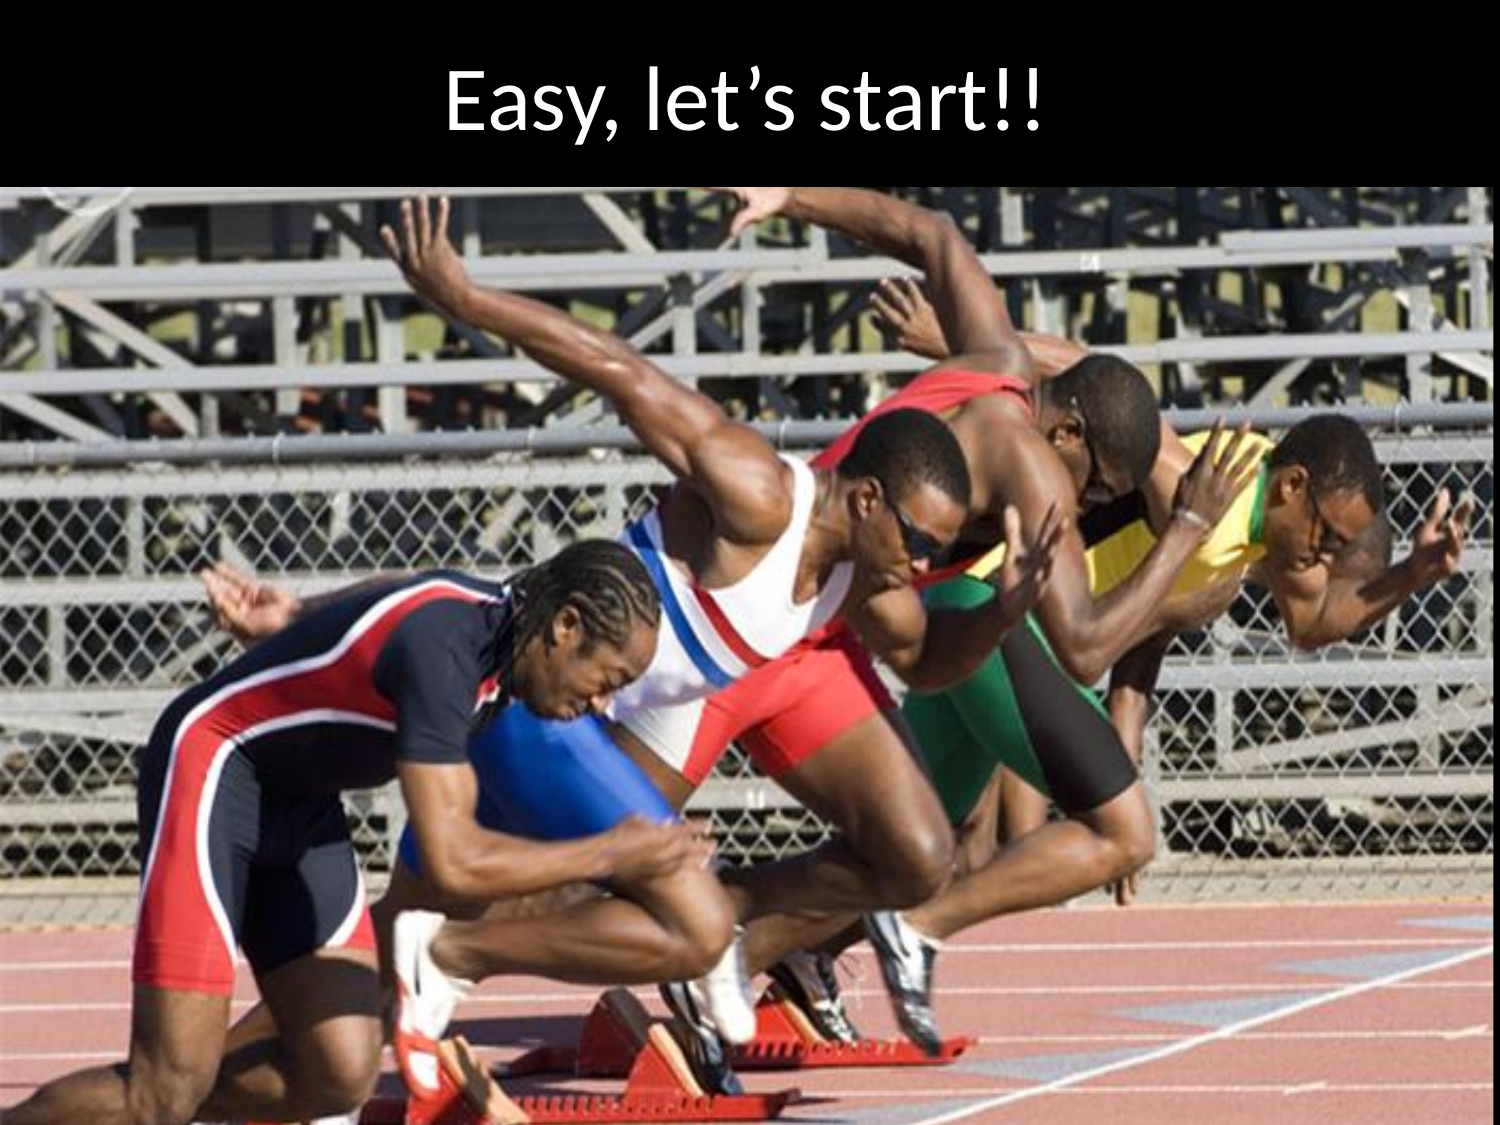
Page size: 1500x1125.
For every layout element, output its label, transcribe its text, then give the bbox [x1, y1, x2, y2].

title Easy, let’s start!! [0, 0, 1494, 187]
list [0, 187, 1494, 1125]
